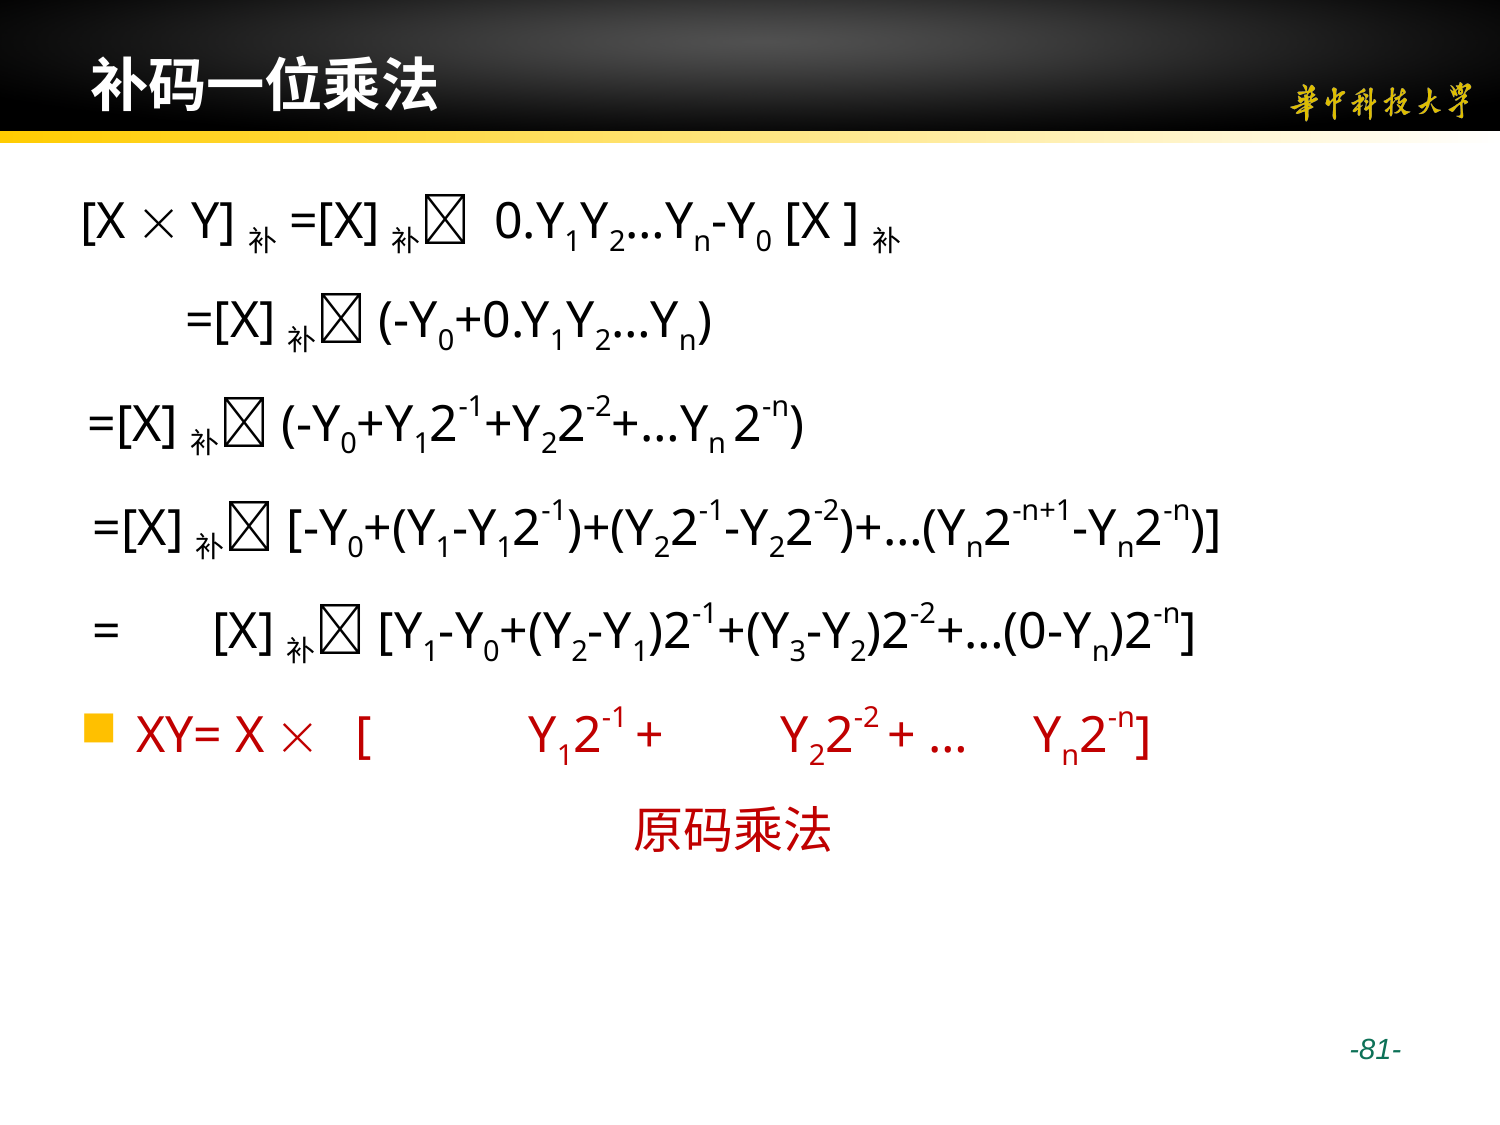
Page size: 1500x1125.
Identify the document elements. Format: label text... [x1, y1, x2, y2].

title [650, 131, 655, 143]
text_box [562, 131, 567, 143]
picture [0, 0, 1500, 131]
slide_number -81- [1257, 1023, 1425, 1102]
text_box =1 [738, 131, 744, 143]
title 补码一位乘法 [74, 34, 1426, 131]
list [X  Y]补=[X]补 0.Y1Y2…Yn-Y0 [X ]补 =[X]补(-Y0+0.Y1Y2…Yn) =[X]补(-Y0+Y12-1+Y22-2+…Yn 2-n) =[X]补[-Y0+(Y1-Y12-1)+(Y22-1-Y22-2)+…(Yn2-n+1-Yn2-n)] = [X]补[Y1-Y0+(Y2-Y1)2-1+(Y3-Y2)2-2+…(0-Yn)2-n] XY= X  [ Y12-1 + Y22-2 + … Yn2-n] 原码乘法 [64, 160, 1414, 988]
